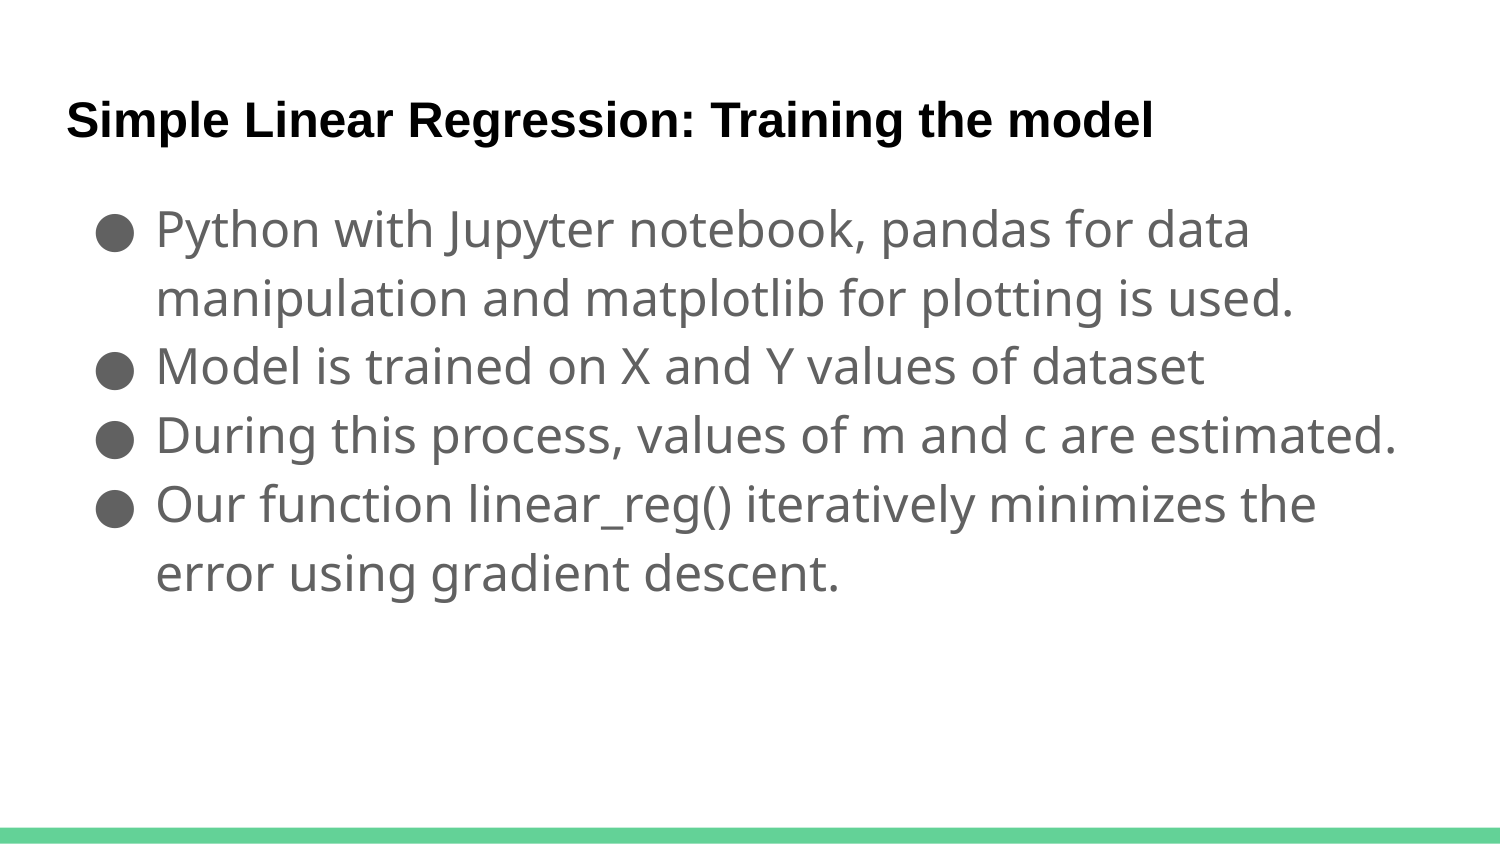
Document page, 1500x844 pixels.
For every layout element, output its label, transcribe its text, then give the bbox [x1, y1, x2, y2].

text_box Python with Jupyter notebook, pandas for data manipulation and matplotlib for plotting is used. Model is trained on X and Y values of dataset During this process, values of m and c are estimated. Our function linear_reg() iteratively minimizes the error using gradient descent. [65, 173, 1437, 617]
title Simple Linear Regression: Training the model [51, 72, 1449, 167]
